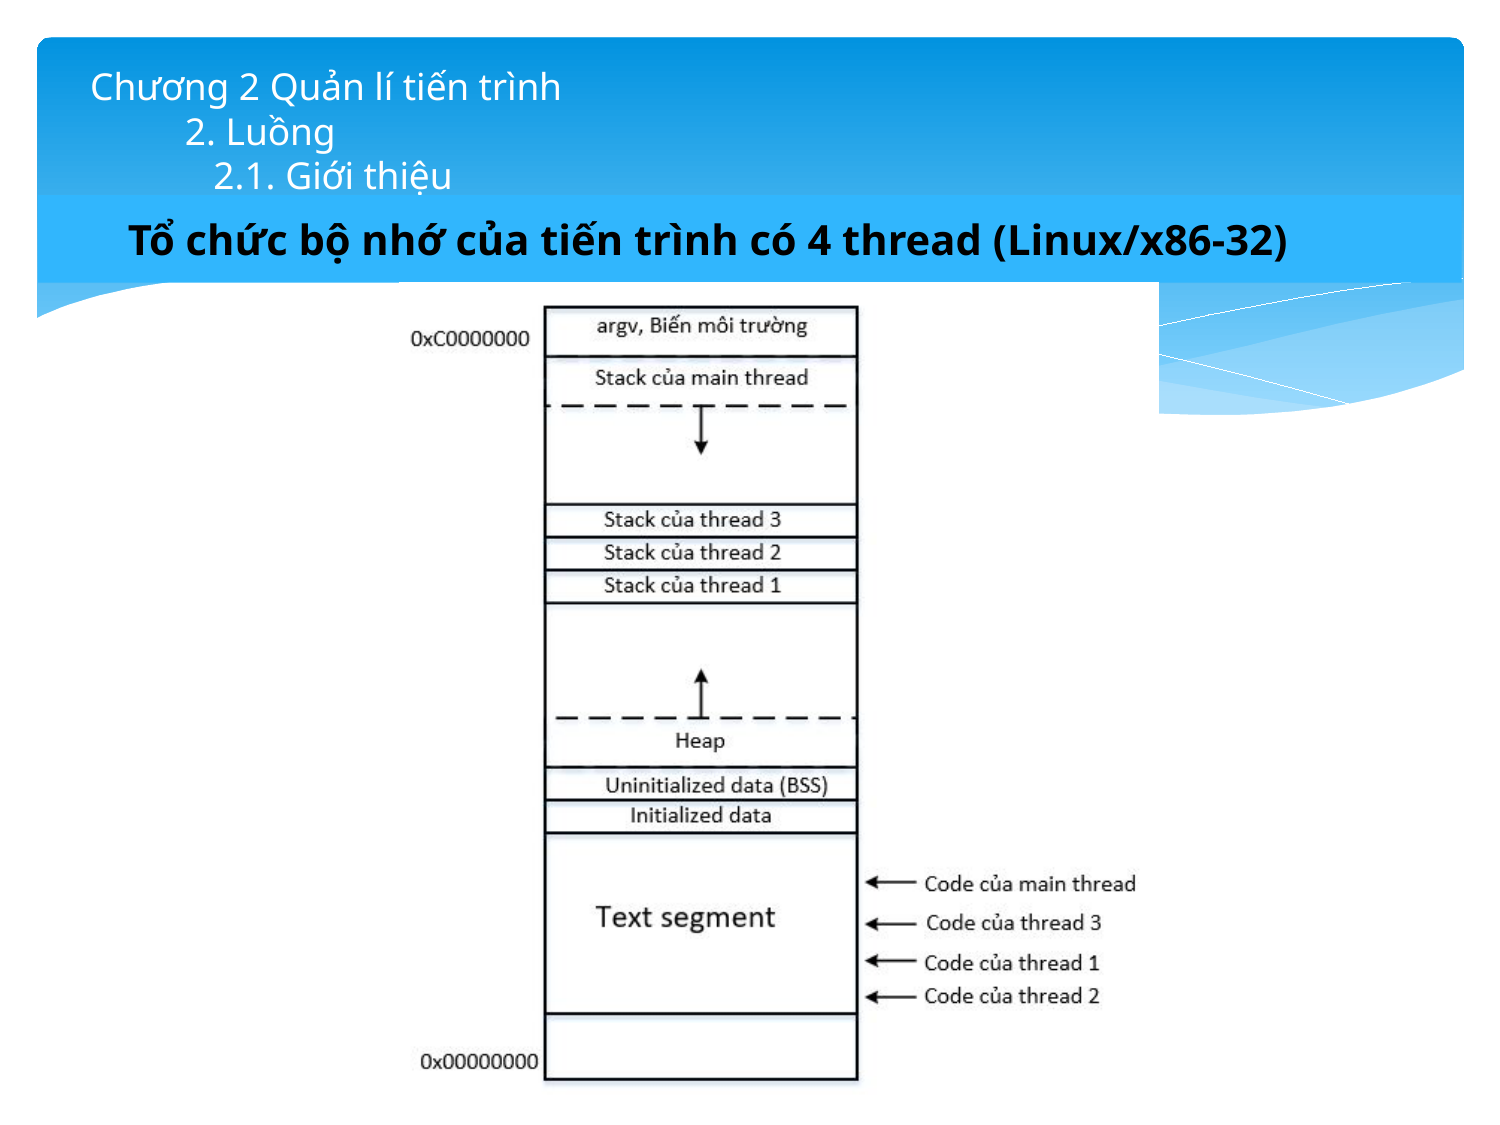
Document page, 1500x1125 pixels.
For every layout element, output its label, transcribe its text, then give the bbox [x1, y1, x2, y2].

picture [399, 282, 1159, 1096]
text_box Tổ chức bộ nhớ của tiến trình có 4 thread (Linux/x86-32) [37, 194, 1463, 284]
title Chương 2 Quản lí tiến trình 2. Luồng 2.1. Giới thiệu [75, 55, 1425, 194]
